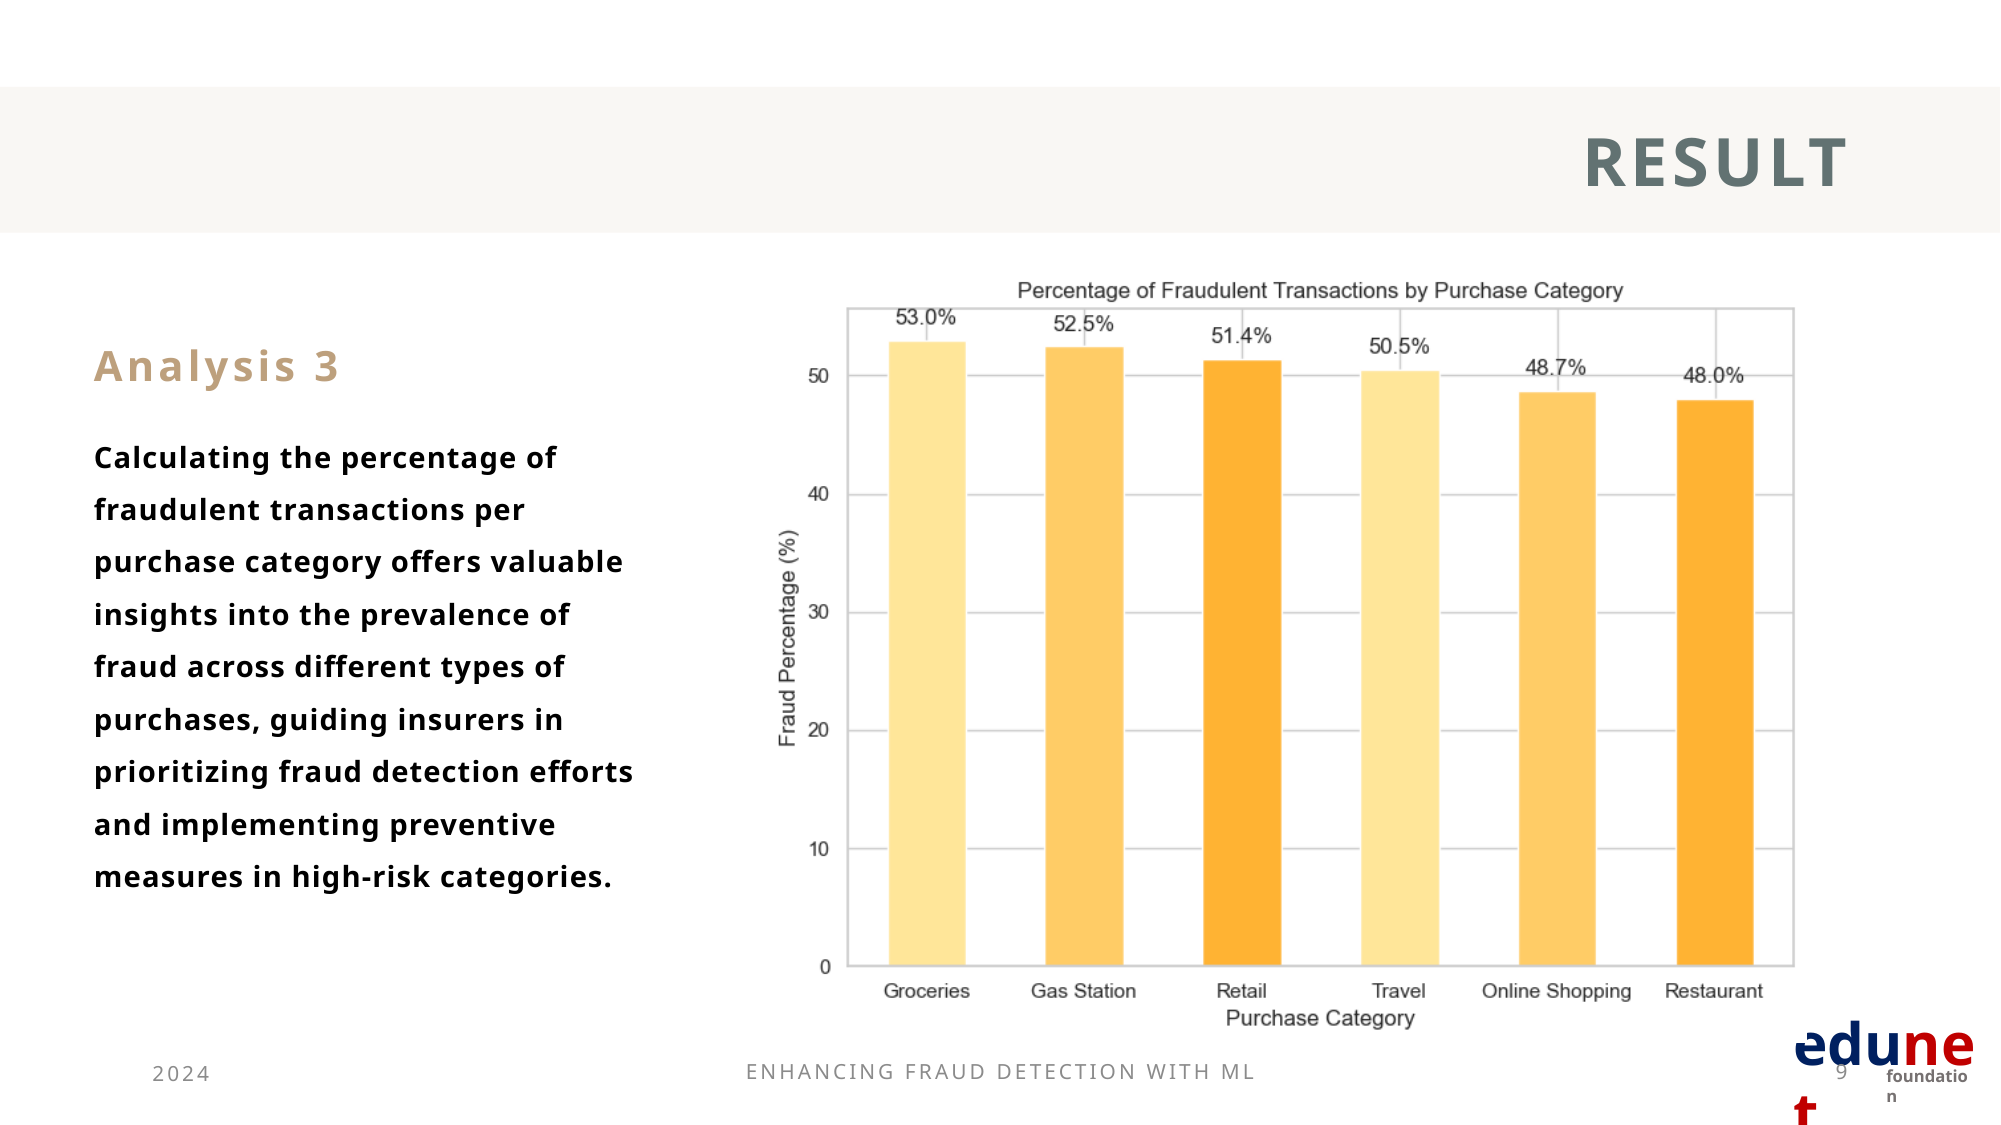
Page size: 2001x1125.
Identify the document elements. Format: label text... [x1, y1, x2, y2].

list Analysis 3 [79, 338, 656, 408]
list Calculating the percentage of fraudulent transactions per purchase category offers valuable insights into the prevalence of fraud across different types of purchases, guiding insurers in prioritizing fraud detection efforts and implementing preventive measures in high-risk categories. [79, 414, 656, 960]
slide_number 9 [1412, 1042, 1863, 1103]
slide_number 2024 [137, 1042, 588, 1103]
footer ENHANCING FRAUD DETECTION WITH ML [662, 1042, 1338, 1103]
picture [767, 269, 1807, 1043]
title Result [137, 105, 1863, 225]
